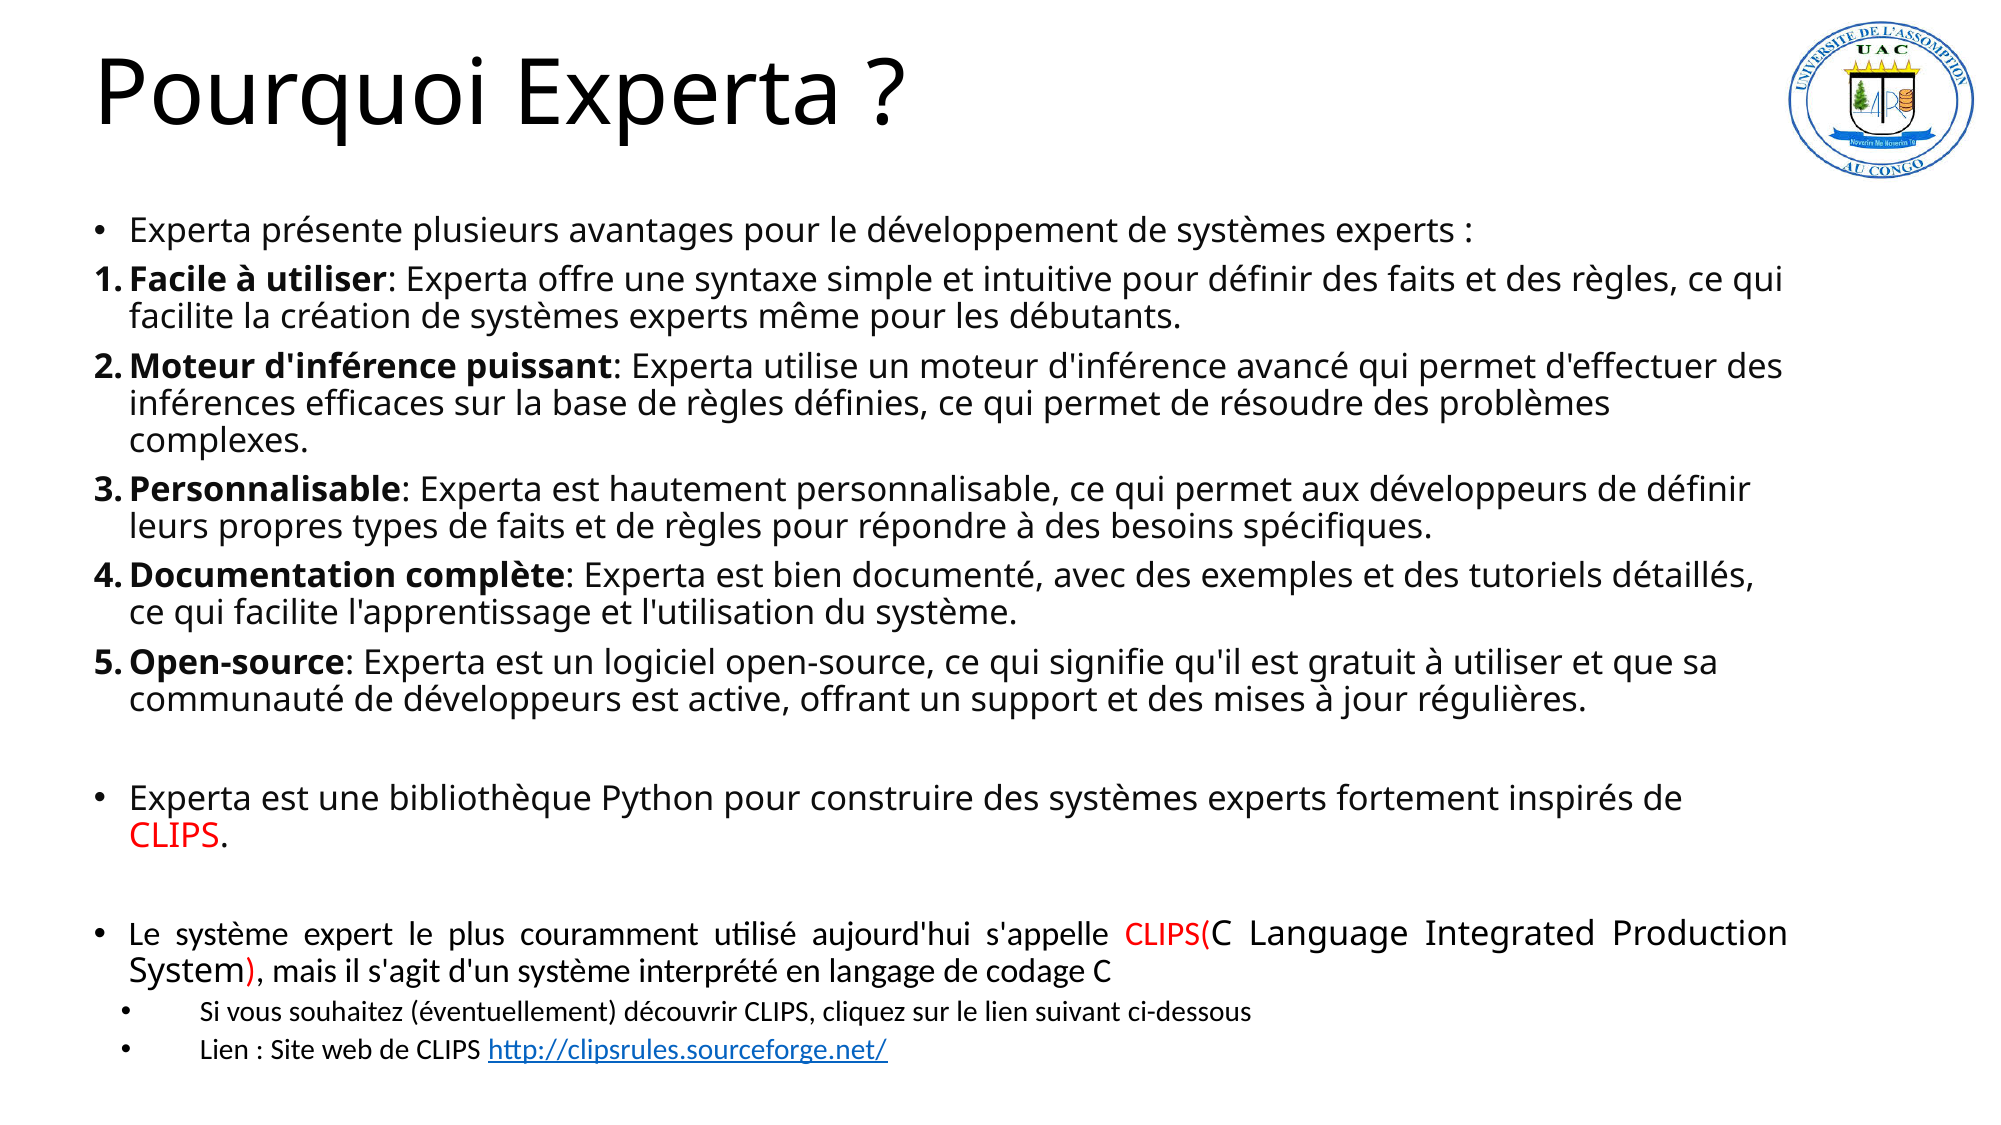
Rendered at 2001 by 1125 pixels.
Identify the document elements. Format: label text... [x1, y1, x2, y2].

list Experta présente plusieurs avantages pour le développement de systèmes experts : Facile à utiliser: Experta offre une syntaxe simple et intuitive pour définir des faits et des règles, ce qui facilite la création de systèmes experts même pour les débutants. Moteur d'inférence puissant: Experta utilise un moteur d'inférence avancé qui permet d'effectuer des inférences efficaces sur la base de règles définies, ce qui permet de résoudre des problèmes complexes. Personnalisable: Experta est hautement personnalisable, ce qui permet aux développeurs de définir leurs propres types de faits et de règles pour répondre à des besoins spécifiques. Documentation complète: Experta est bien documenté, avec des exemples et des tutoriels détaillés, ce qui facilite l'apprentissage et l'utilisation du système. Open-source: Experta est un logiciel open-source, ce qui signifie qu'il est gratuit à utiliser et que sa communauté de développeurs est active, offrant un support et des mises à jour régulières. Experta est une bibliothèque Python pour construire des systèmes experts fortement inspirés de CLIPS. Le système expert le plus couramment utilisé aujourd'hui s'appelle CLIPS(C Language Integrated Production System), mais il s'agit d'un système interprété en langage de codage C Si vous souhaitez (éventuellement) découvrir CLIPS, cliquez sur le lien suivant ci-dessous Lien : Site web de CLIPS http://clipsrules.sourceforge.net/ [78, 205, 1804, 1086]
title Pourquoi Experta ? [78, 24, 1804, 165]
picture [1804, 15, 1982, 184]
